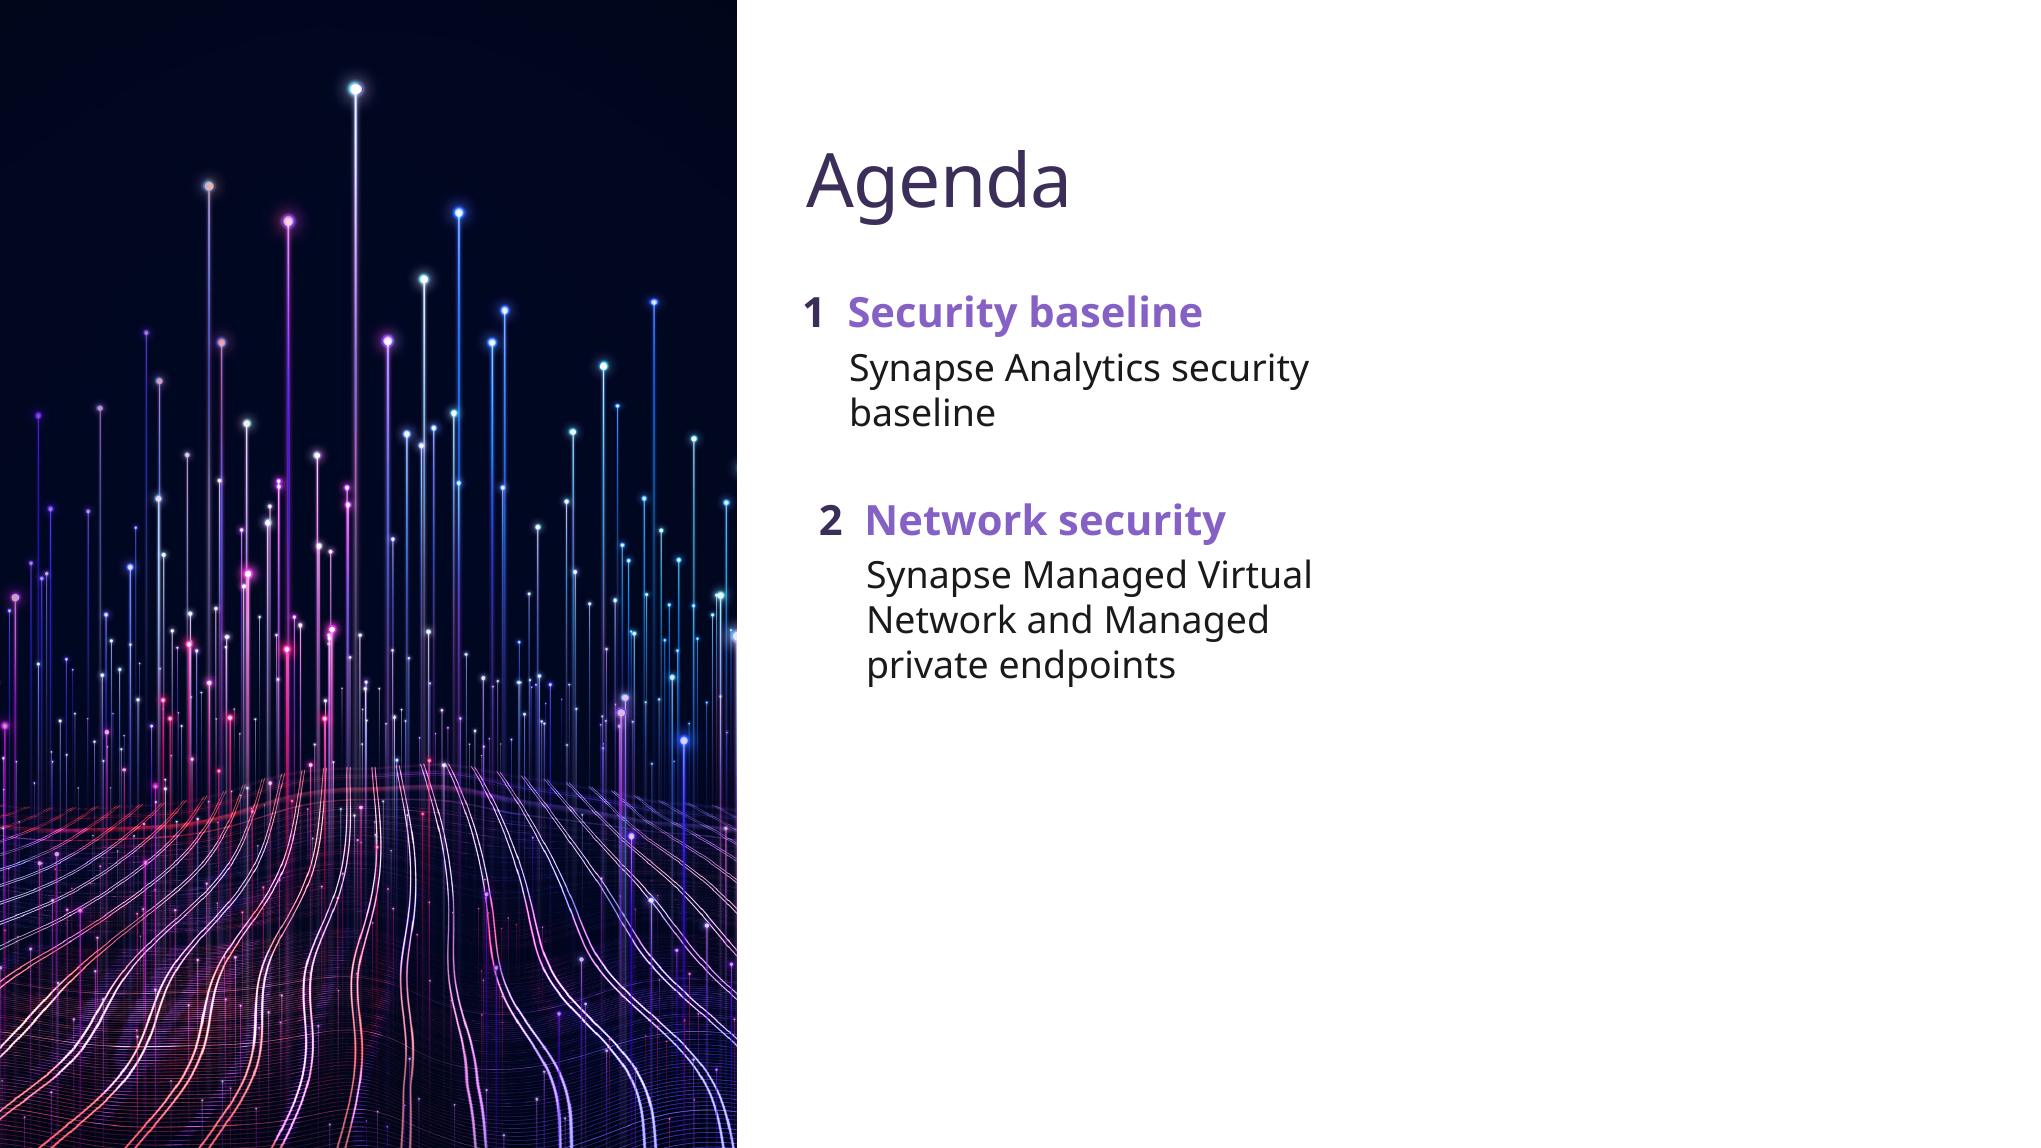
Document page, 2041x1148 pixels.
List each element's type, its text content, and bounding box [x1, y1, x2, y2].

picture [0, 0, 737, 1148]
title Agenda [806, 132, 1391, 226]
text_box 2 Network security Synapse Managed Virtual Network and Managed private endpoints [804, 486, 1336, 697]
text_box 1 Security baseline Synapse Analytics security baseline [787, 278, 1420, 461]
